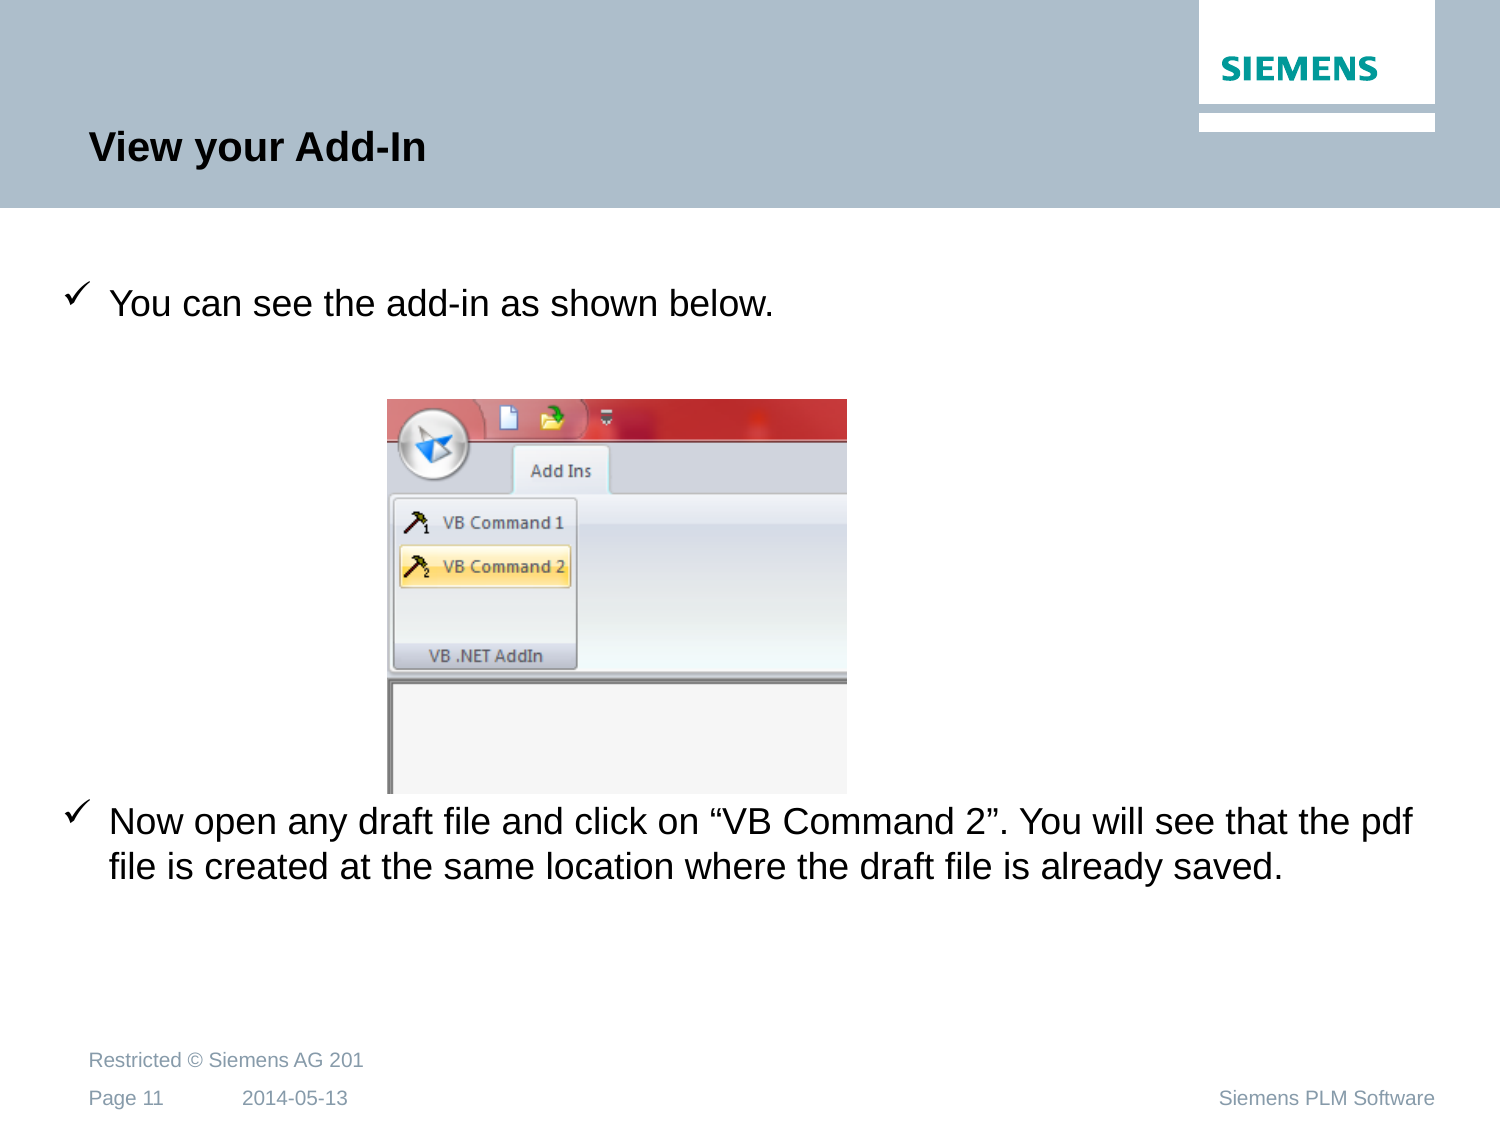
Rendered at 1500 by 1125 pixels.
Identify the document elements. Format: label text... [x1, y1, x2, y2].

picture [387, 399, 848, 794]
title View your Add-In [0, 0, 1500, 209]
text_box You can see the add-in as shown below. Now open any draft file and click on “VB Command 2”. You will see that the pdf file is created at the same location where the draft file is already saved. [47, 214, 1473, 952]
